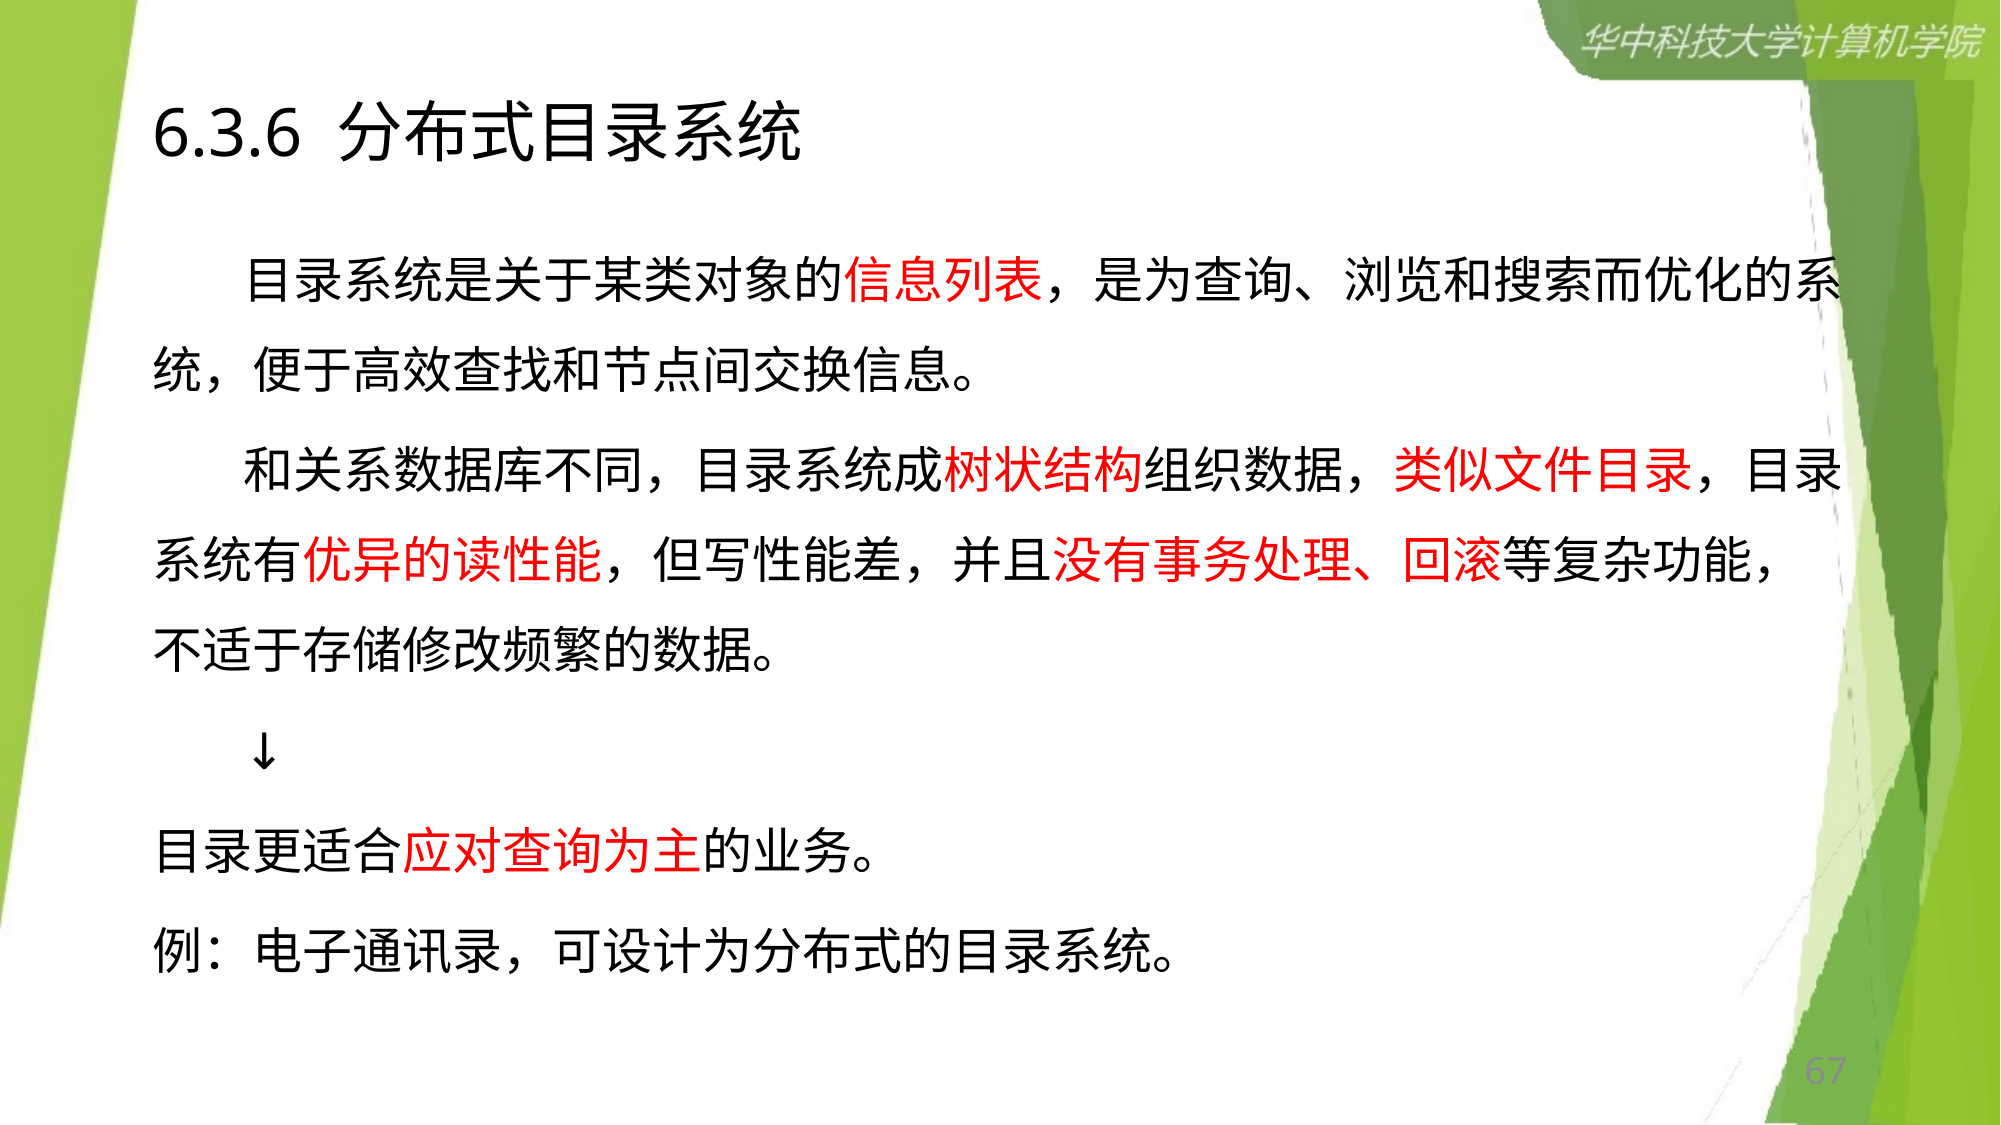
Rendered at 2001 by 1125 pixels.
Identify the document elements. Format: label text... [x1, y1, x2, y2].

list 目录系统是关于某类对象的信息列表，是为查询、浏览和搜索而优化的系统，便于高效查找和节点间交换信息。 和关系数据库不同，目录系统成树状结构组织数据，类似文件目录，目录系统有优异的读性能，但写性能差，并且没有事务处理、回滚等复杂功能，不适于存储修改频繁的数据。 ↓ 目录更适合应对查询为主的业务。 例：电子通讯录，可设计为分布式的目录系统。 [137, 210, 1863, 1072]
title 6.3.6 分布式目录系统 [137, 59, 1863, 210]
picture [0, 0, 2001, 1125]
slide_number 67 [1412, 1042, 1863, 1103]
